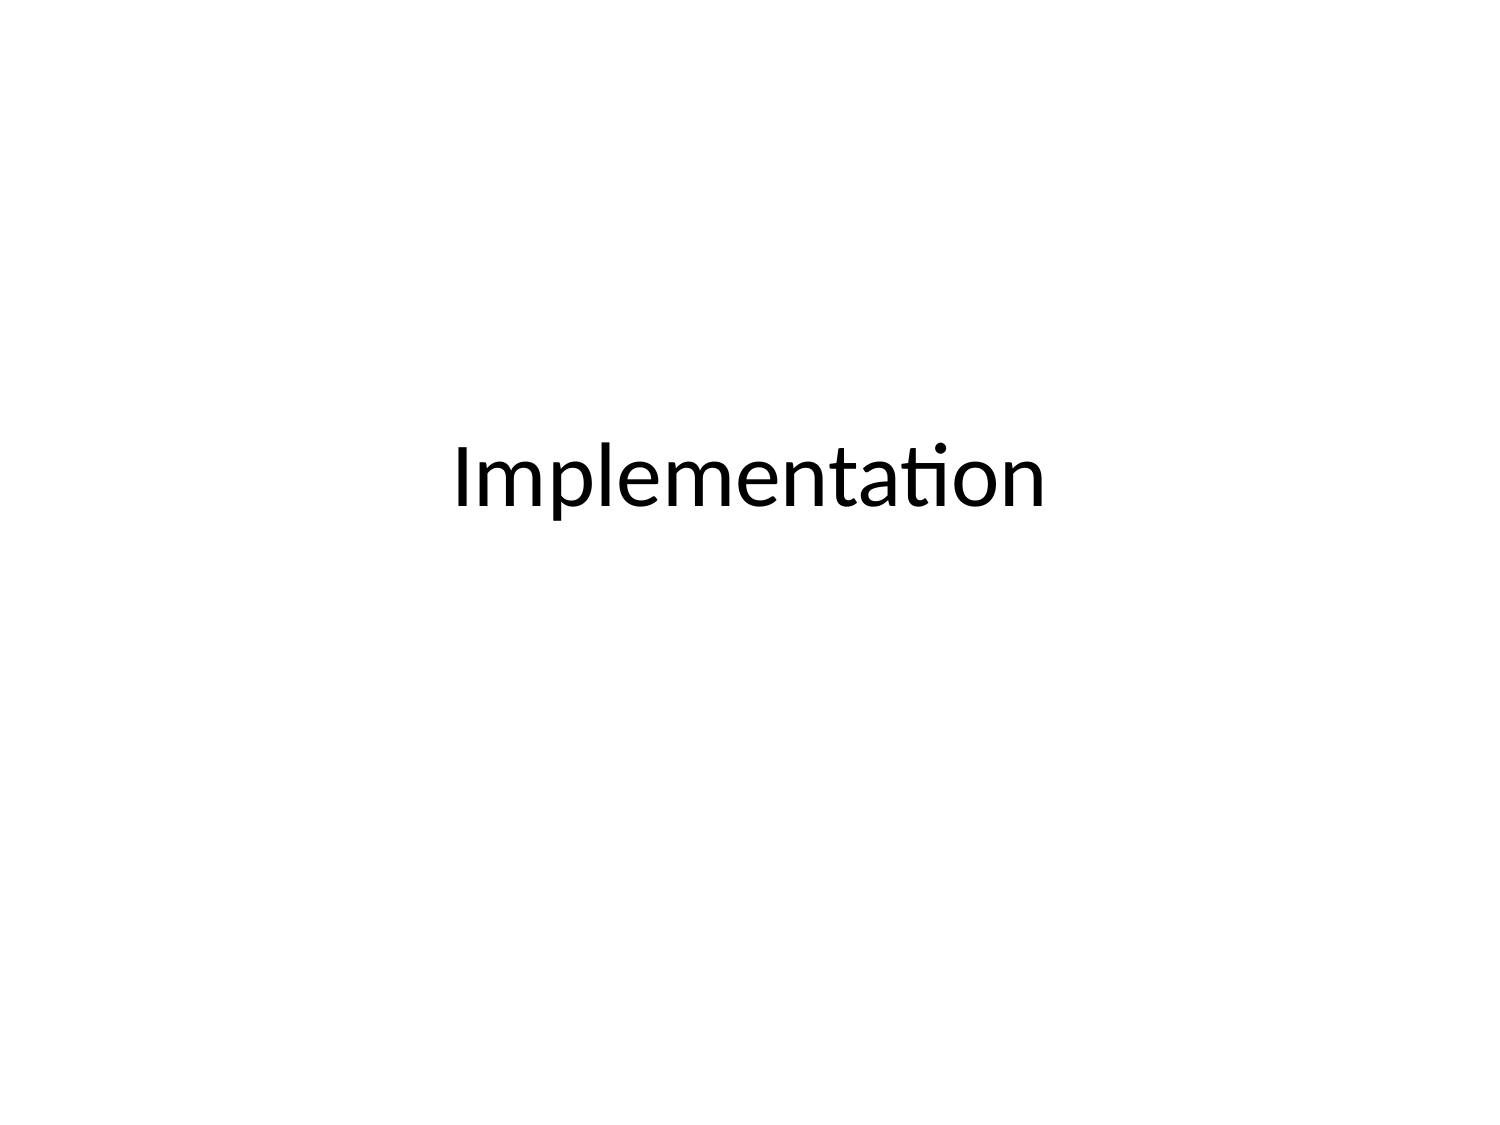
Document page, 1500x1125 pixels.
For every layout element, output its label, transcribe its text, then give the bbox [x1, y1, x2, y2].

title Implementation [112, 349, 1388, 591]
